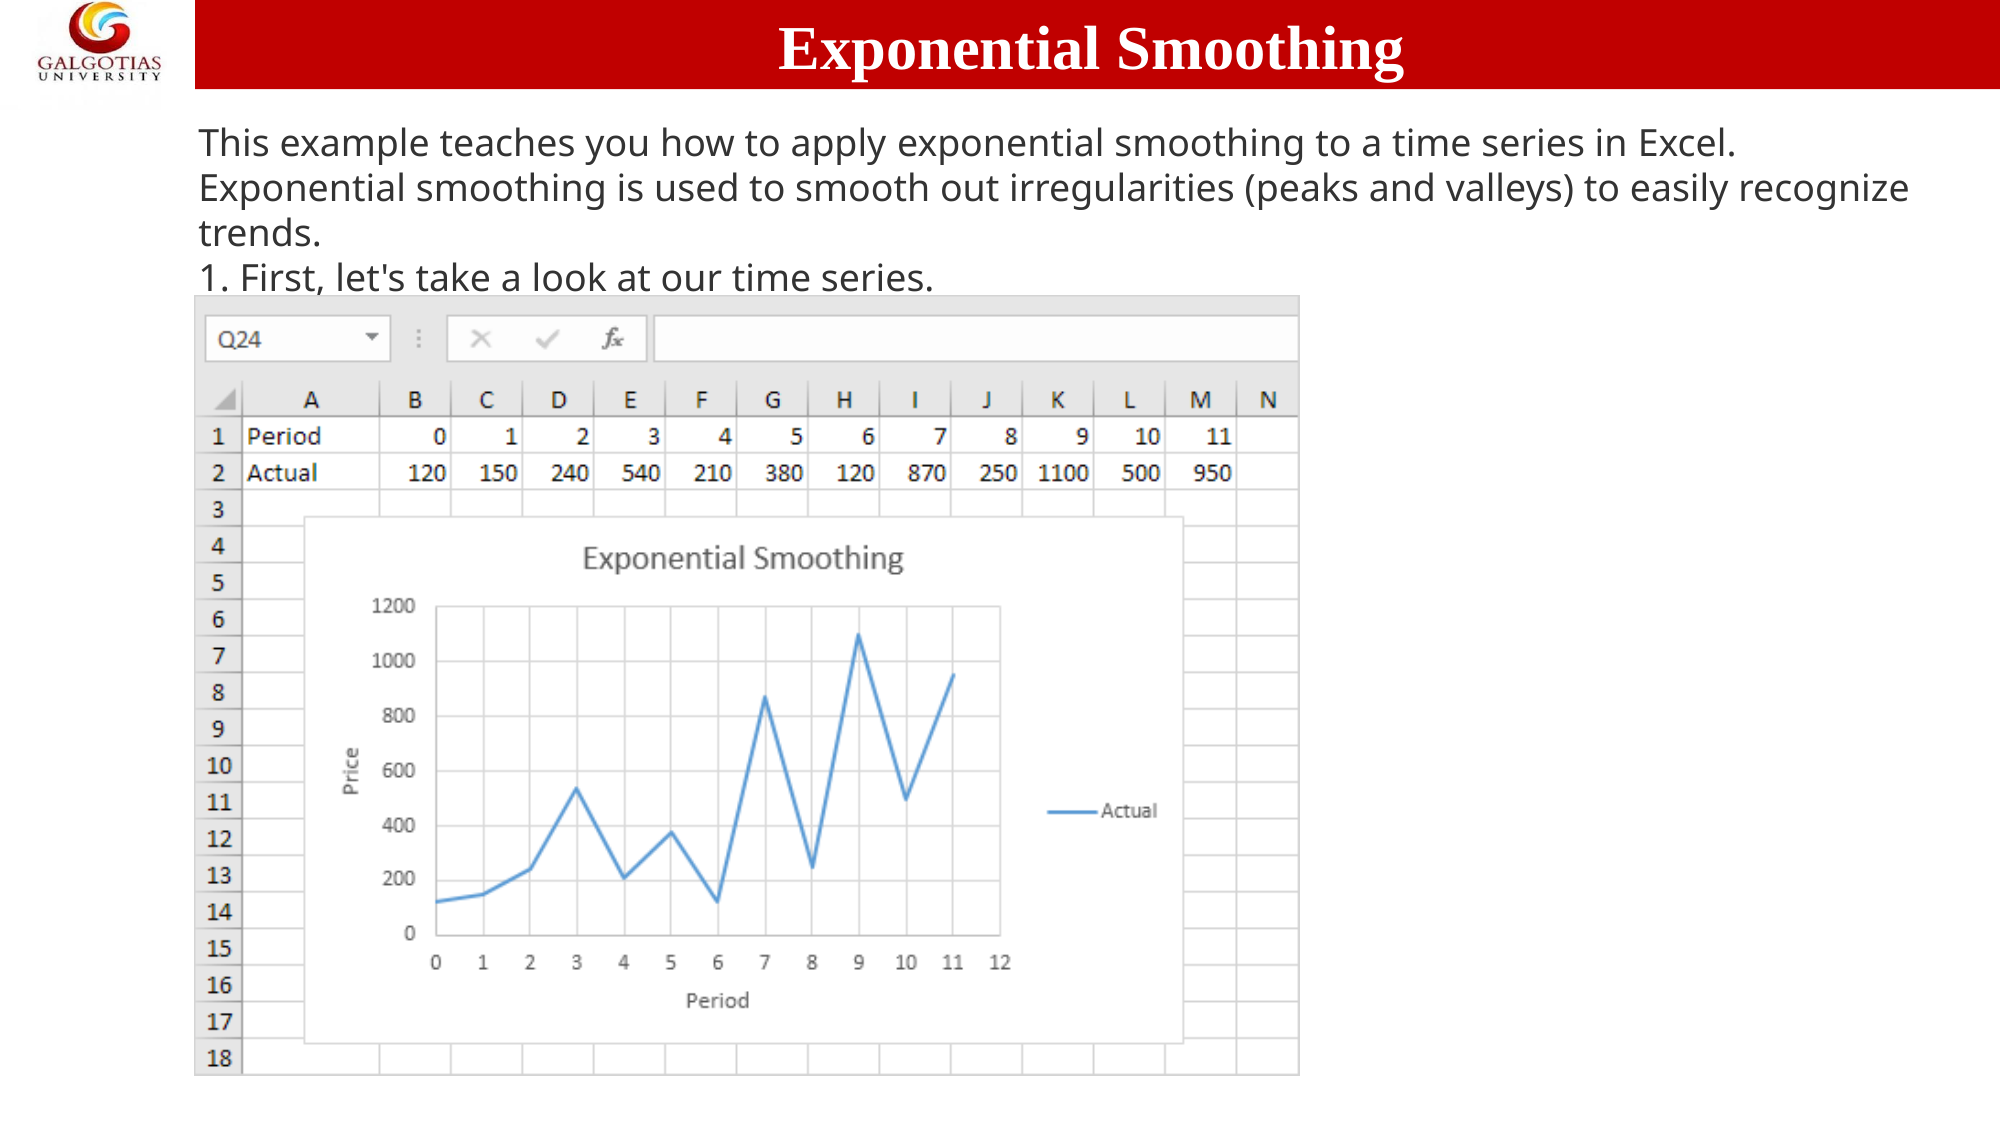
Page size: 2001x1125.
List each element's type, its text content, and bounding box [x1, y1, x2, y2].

picture [0, 0, 195, 110]
picture [194, 295, 1300, 1077]
text_box This example teaches you how to apply exponential smoothing to a time series in Excel. Exponential smoothing is used to smooth out irregularities (peaks and valleys) to easily recognize trends. 1. First, let's take a look at our time series. [183, 111, 1968, 307]
text_box Exponential Smoothing [195, 0, 2000, 90]
